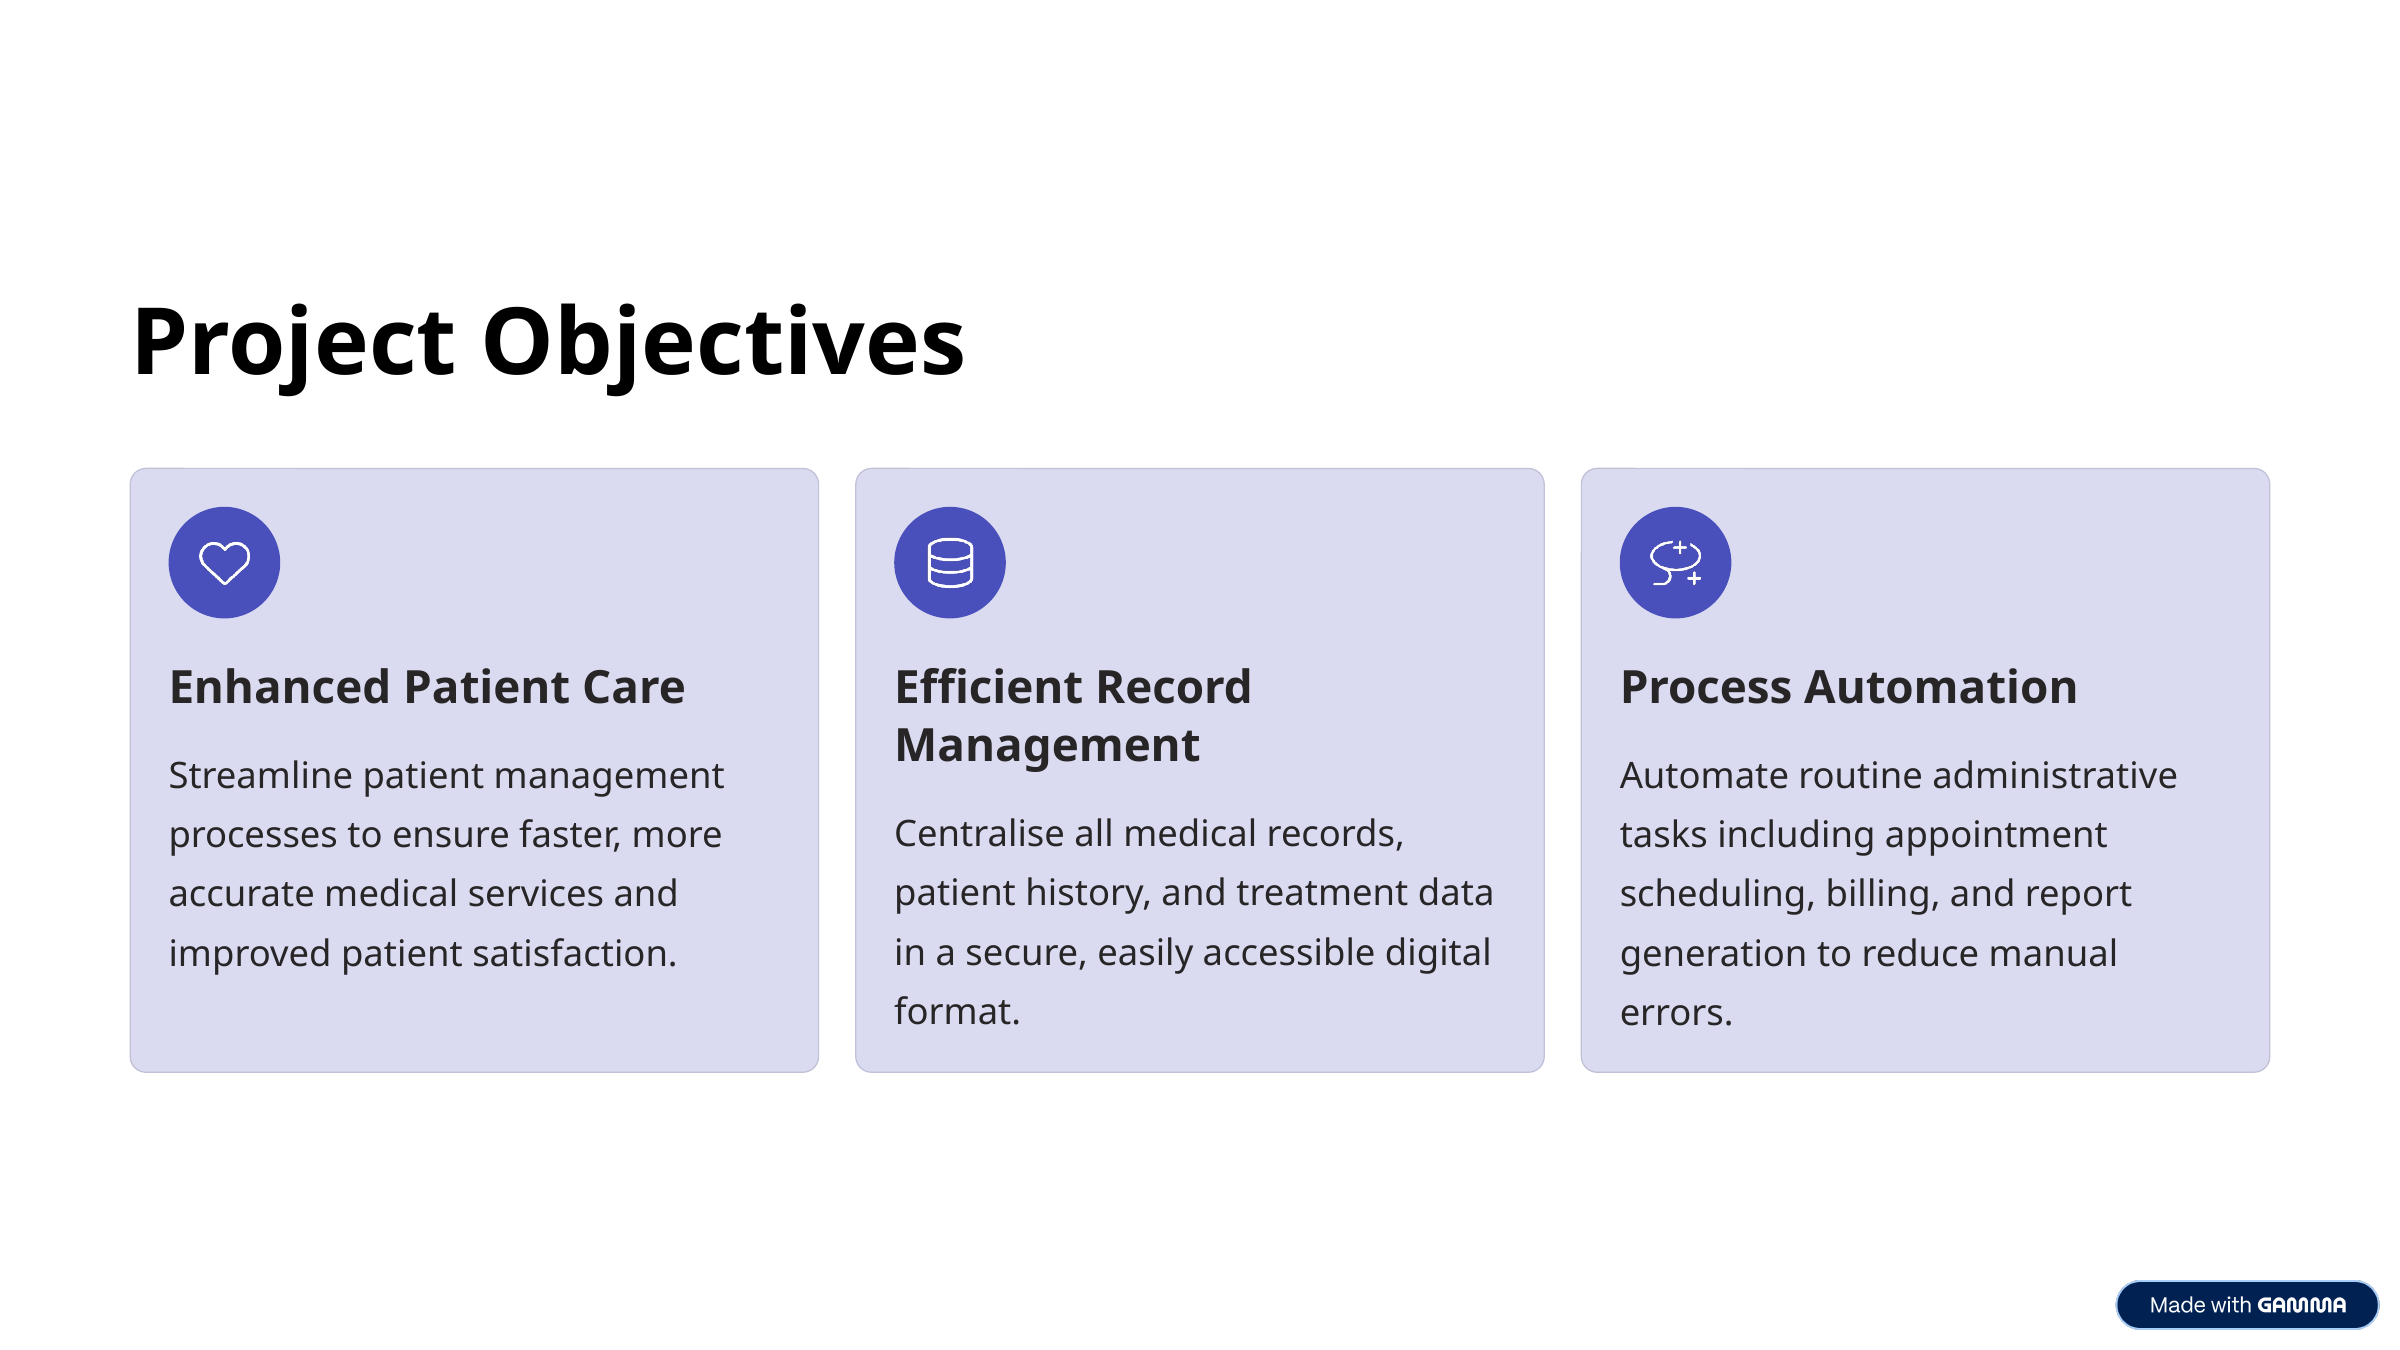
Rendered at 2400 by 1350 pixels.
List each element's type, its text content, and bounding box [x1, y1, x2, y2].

text_box Efficient Record Management [894, 655, 1506, 772]
text_box Automate routine administrative tasks including appointment scheduling, billing, and report generation to reduce manual errors. [1619, 736, 2232, 1034]
text_box Streamline patient management processes to ensure faster, more accurate medical services and improved patient satisfaction. [168, 736, 781, 975]
text_box [168, 506, 281, 619]
text_box Project Objectives [130, 277, 1061, 394]
text_box [1581, 468, 2270, 1073]
text_box Enhanced Patient Care [168, 655, 684, 714]
picture [924, 531, 976, 595]
text_box [855, 468, 1545, 1073]
picture [199, 531, 250, 595]
picture [1650, 531, 1701, 595]
text_box [1619, 506, 1732, 619]
text_box [130, 468, 819, 1073]
text_box [894, 506, 1006, 619]
text_box Centralise all medical records, patient history, and treatment data in a secure, easily accessible digital format. [894, 794, 1506, 1033]
text_box Process Automation [1619, 655, 2085, 714]
picture [2106, 1271, 2389, 1339]
